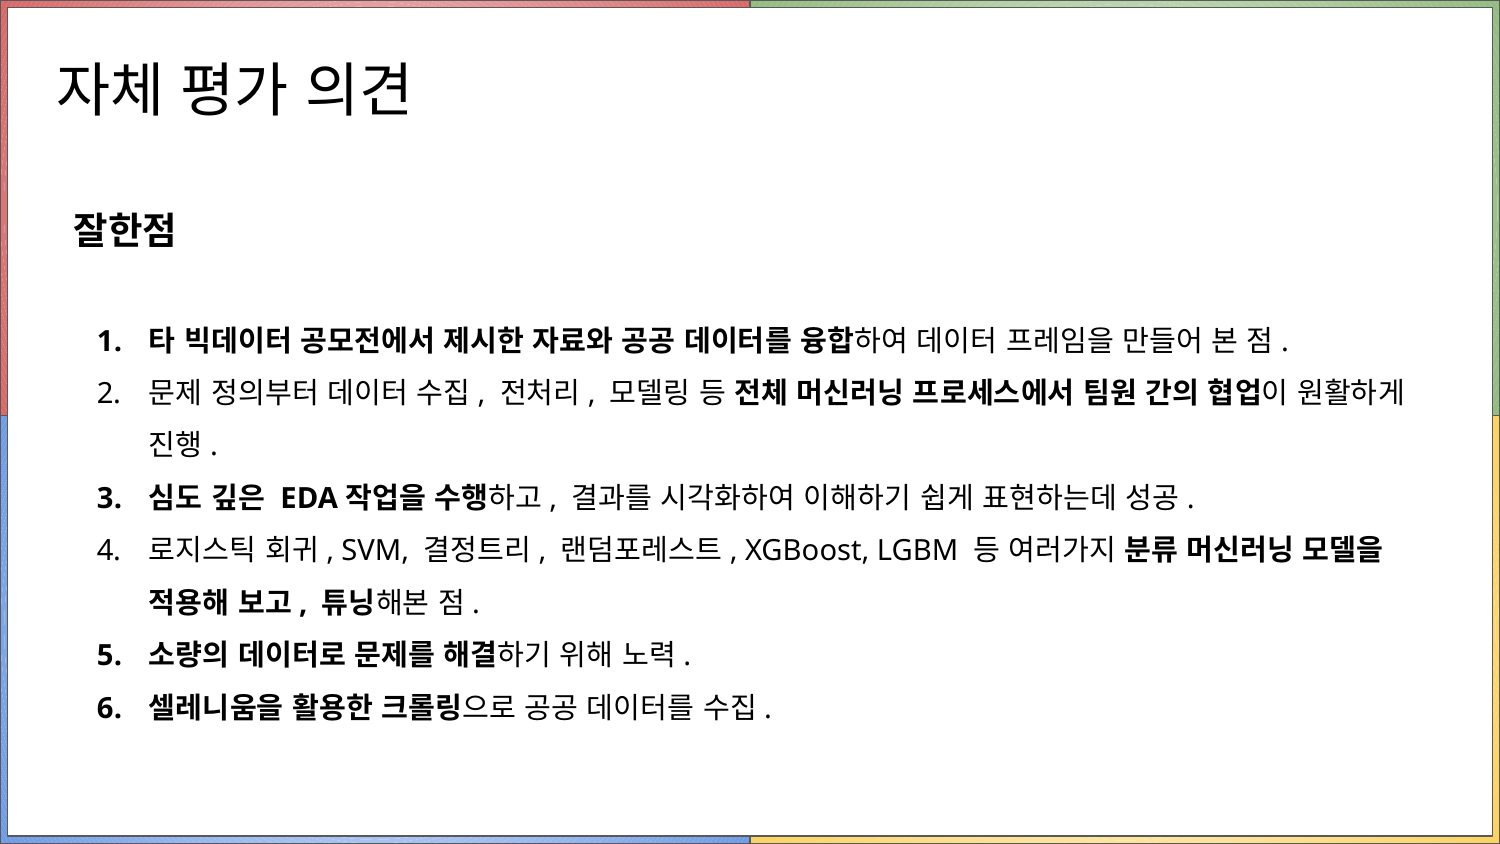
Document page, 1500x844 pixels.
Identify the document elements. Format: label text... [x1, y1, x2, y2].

title 자체 평가 의견 [41, 38, 1294, 132]
text_box 잘한점 타 빅데이터 공모전에서 제시한 자료와 공공 데이터를 융합하여 데이터 프레임을 만들어 본 점. 문제 정의부터 데이터 수집, 전처리, 모델링 등 전체 머신러닝 프로세스에서 팀원 간의 협업이 원활하게 진행. 심도 깊은 EDA작업을 수행하고, 결과를 시각화하여 이해하기 쉽게 표현하는데 성공. 로지스틱 회귀, SVM, 결정트리, 랜덤포레스트, XGBoost, LGBM 등 여러가지 분류 머신러닝 모델을 적용해 보고, 튜닝해본 점. 소량의 데이터로 문제를 해결하기 위해 노력. 셀레니움을 활용한 크롤링으로 공공 데이터를 수집. [58, 191, 1441, 792]
